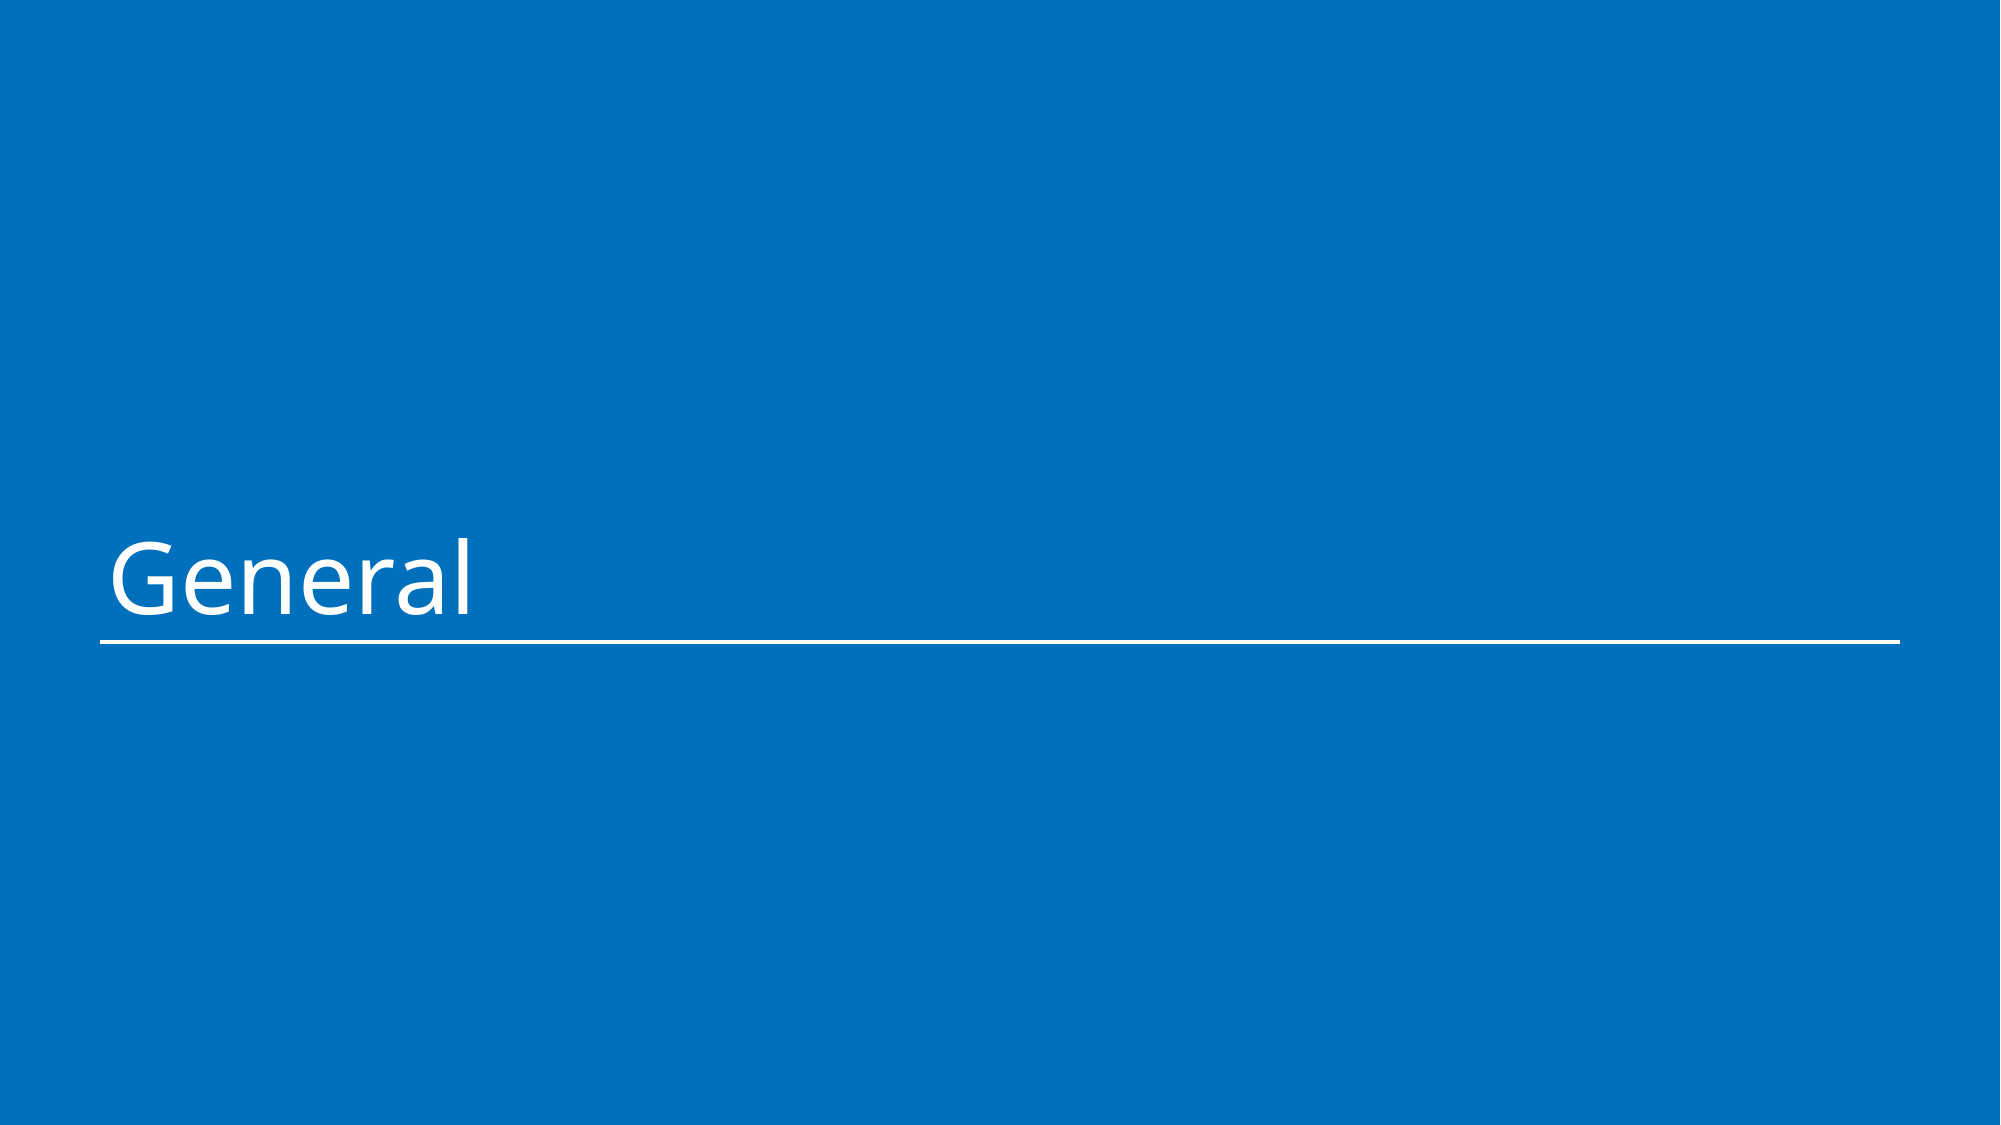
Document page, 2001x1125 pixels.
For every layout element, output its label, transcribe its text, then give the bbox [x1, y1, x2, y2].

title General [99, 482, 1900, 642]
